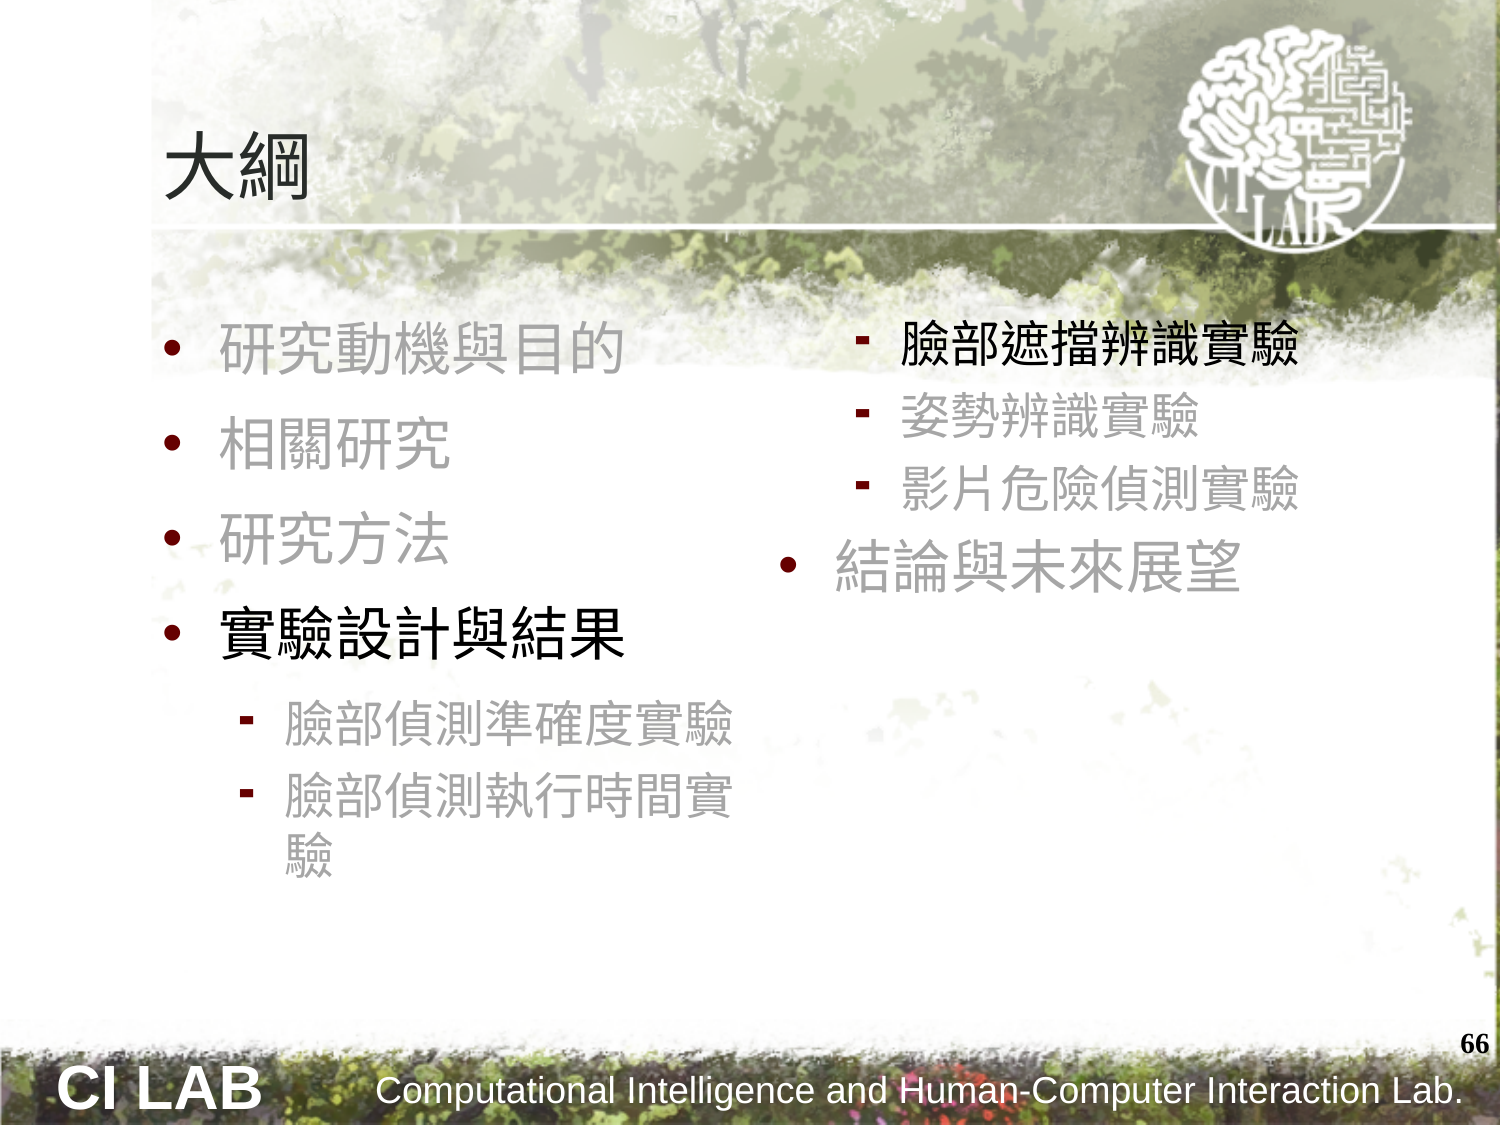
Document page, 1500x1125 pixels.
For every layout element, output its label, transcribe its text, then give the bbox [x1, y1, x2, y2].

text_box 研究動機與目的 相關研究 研究方法 實驗設計與結果 臉部偵測準確度實驗 臉部偵測執行時間實驗 臉部遮擋辨識實驗 姿勢辨識實驗 影片危險偵測實驗 結論與未來展望 [147, 304, 1410, 961]
picture [0, 0, 1500, 1125]
slide_number 66 [1426, 985, 1500, 1067]
title 大綱 [147, 31, 1448, 219]
